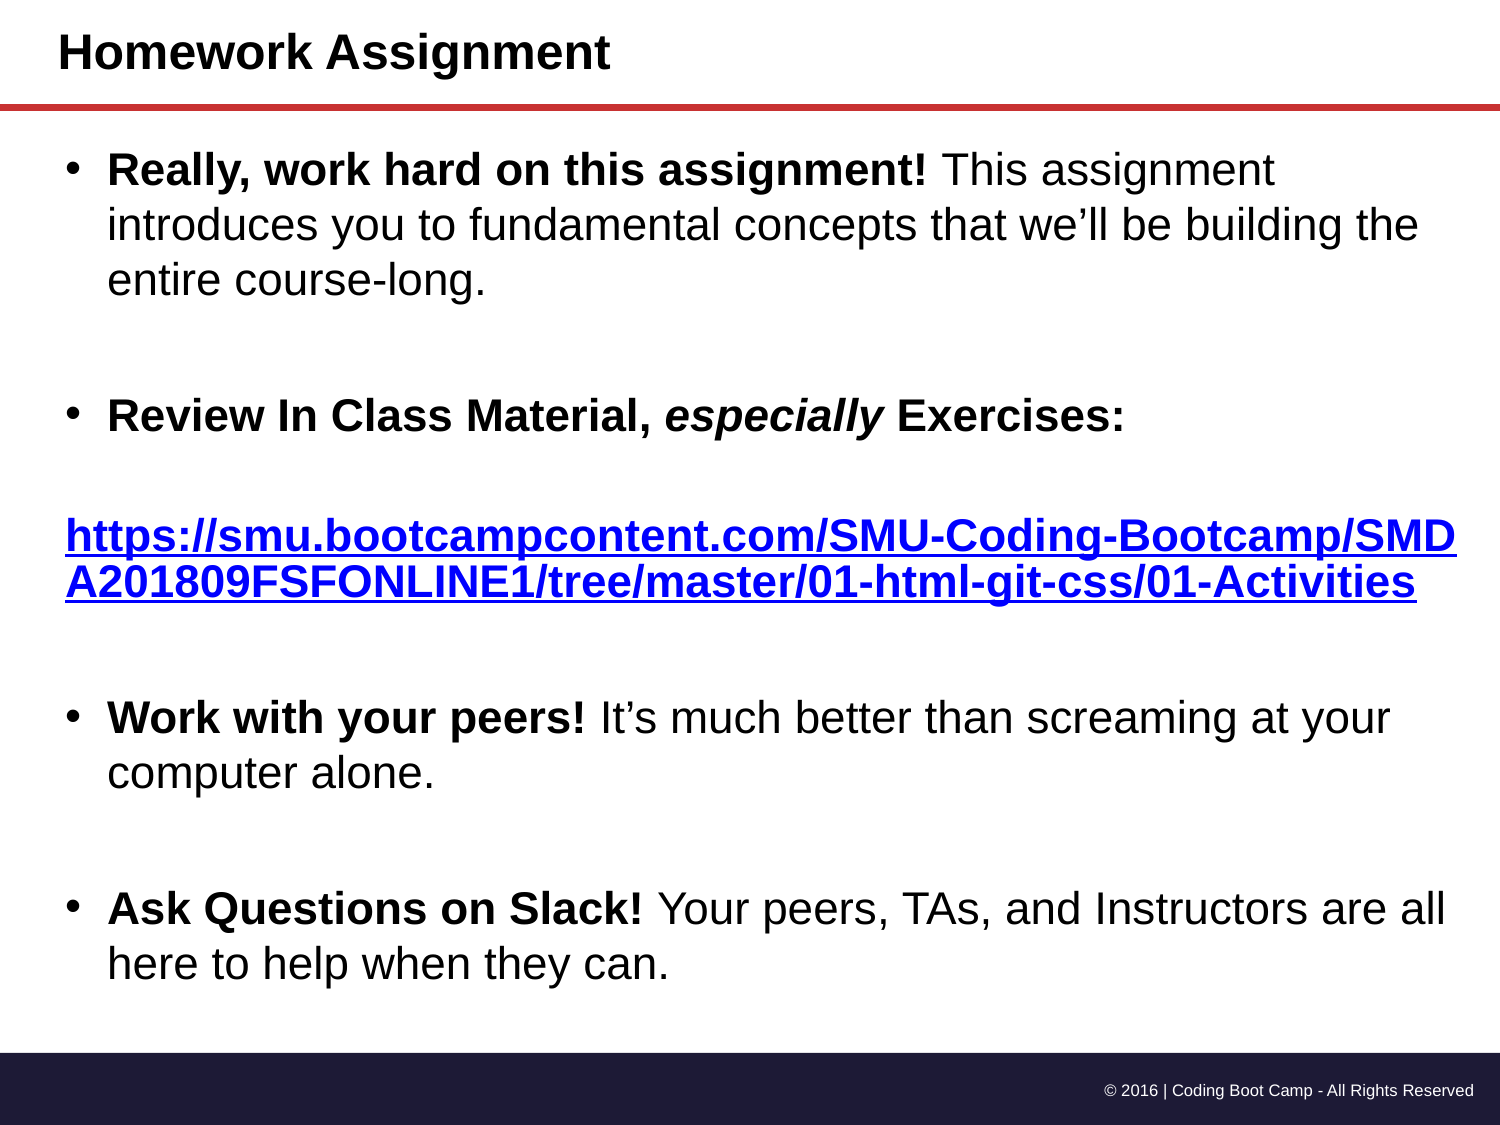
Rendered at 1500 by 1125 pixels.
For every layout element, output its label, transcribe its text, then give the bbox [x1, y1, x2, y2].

text_box Really, work hard on this assignment! This assignment introduces you to fundamental concepts that we’ll be building the entire course-long. Review In Class Material, especially Exercises: https://smu.bootcampcontent.com/SMU-Coding-Bootcamp/SMDA201809FSFONLINE1/tree/master/01-html-git-css/01-Activities Work with your peers! It’s much better than screaming at your computer alone. Ask Questions on Slack! Your peers, TAs, and Instructors are all here to help when they can. [49, 124, 1484, 958]
title Homework Assignment [49, 0, 948, 108]
